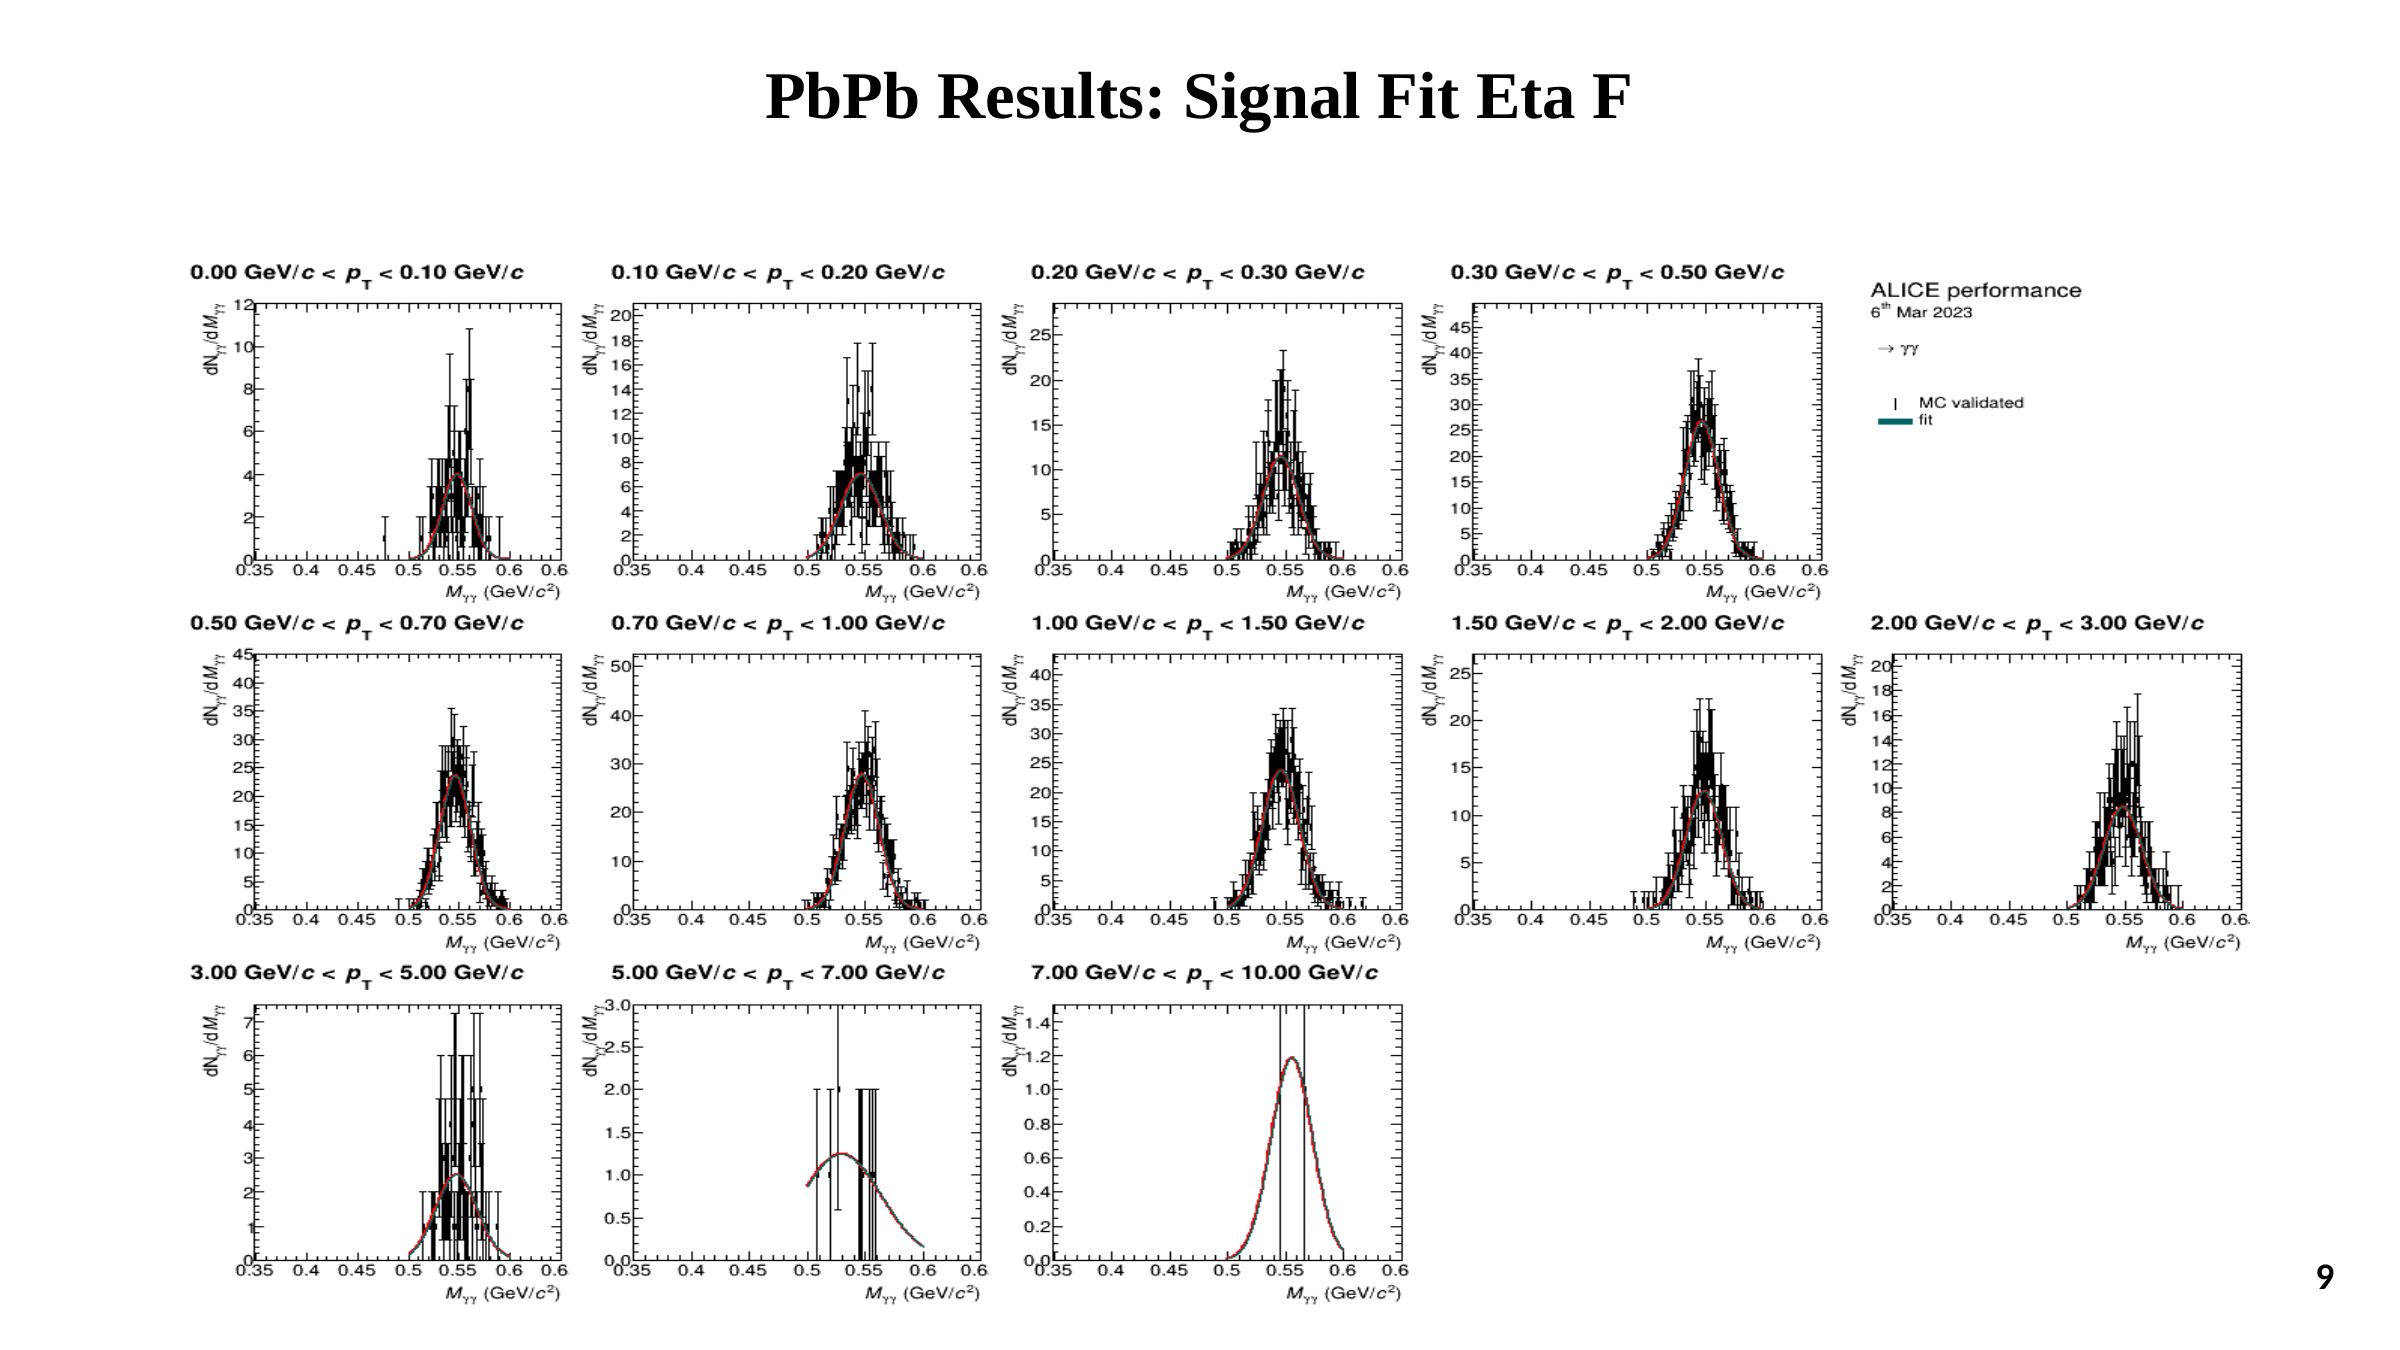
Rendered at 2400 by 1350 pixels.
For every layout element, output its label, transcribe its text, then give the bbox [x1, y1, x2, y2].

text_box PbPb Results: Signal Fit Eta F [750, 0, 1650, 140]
text_box 9 [2300, 1199, 2350, 1305]
picture [149, 262, 2251, 1313]
